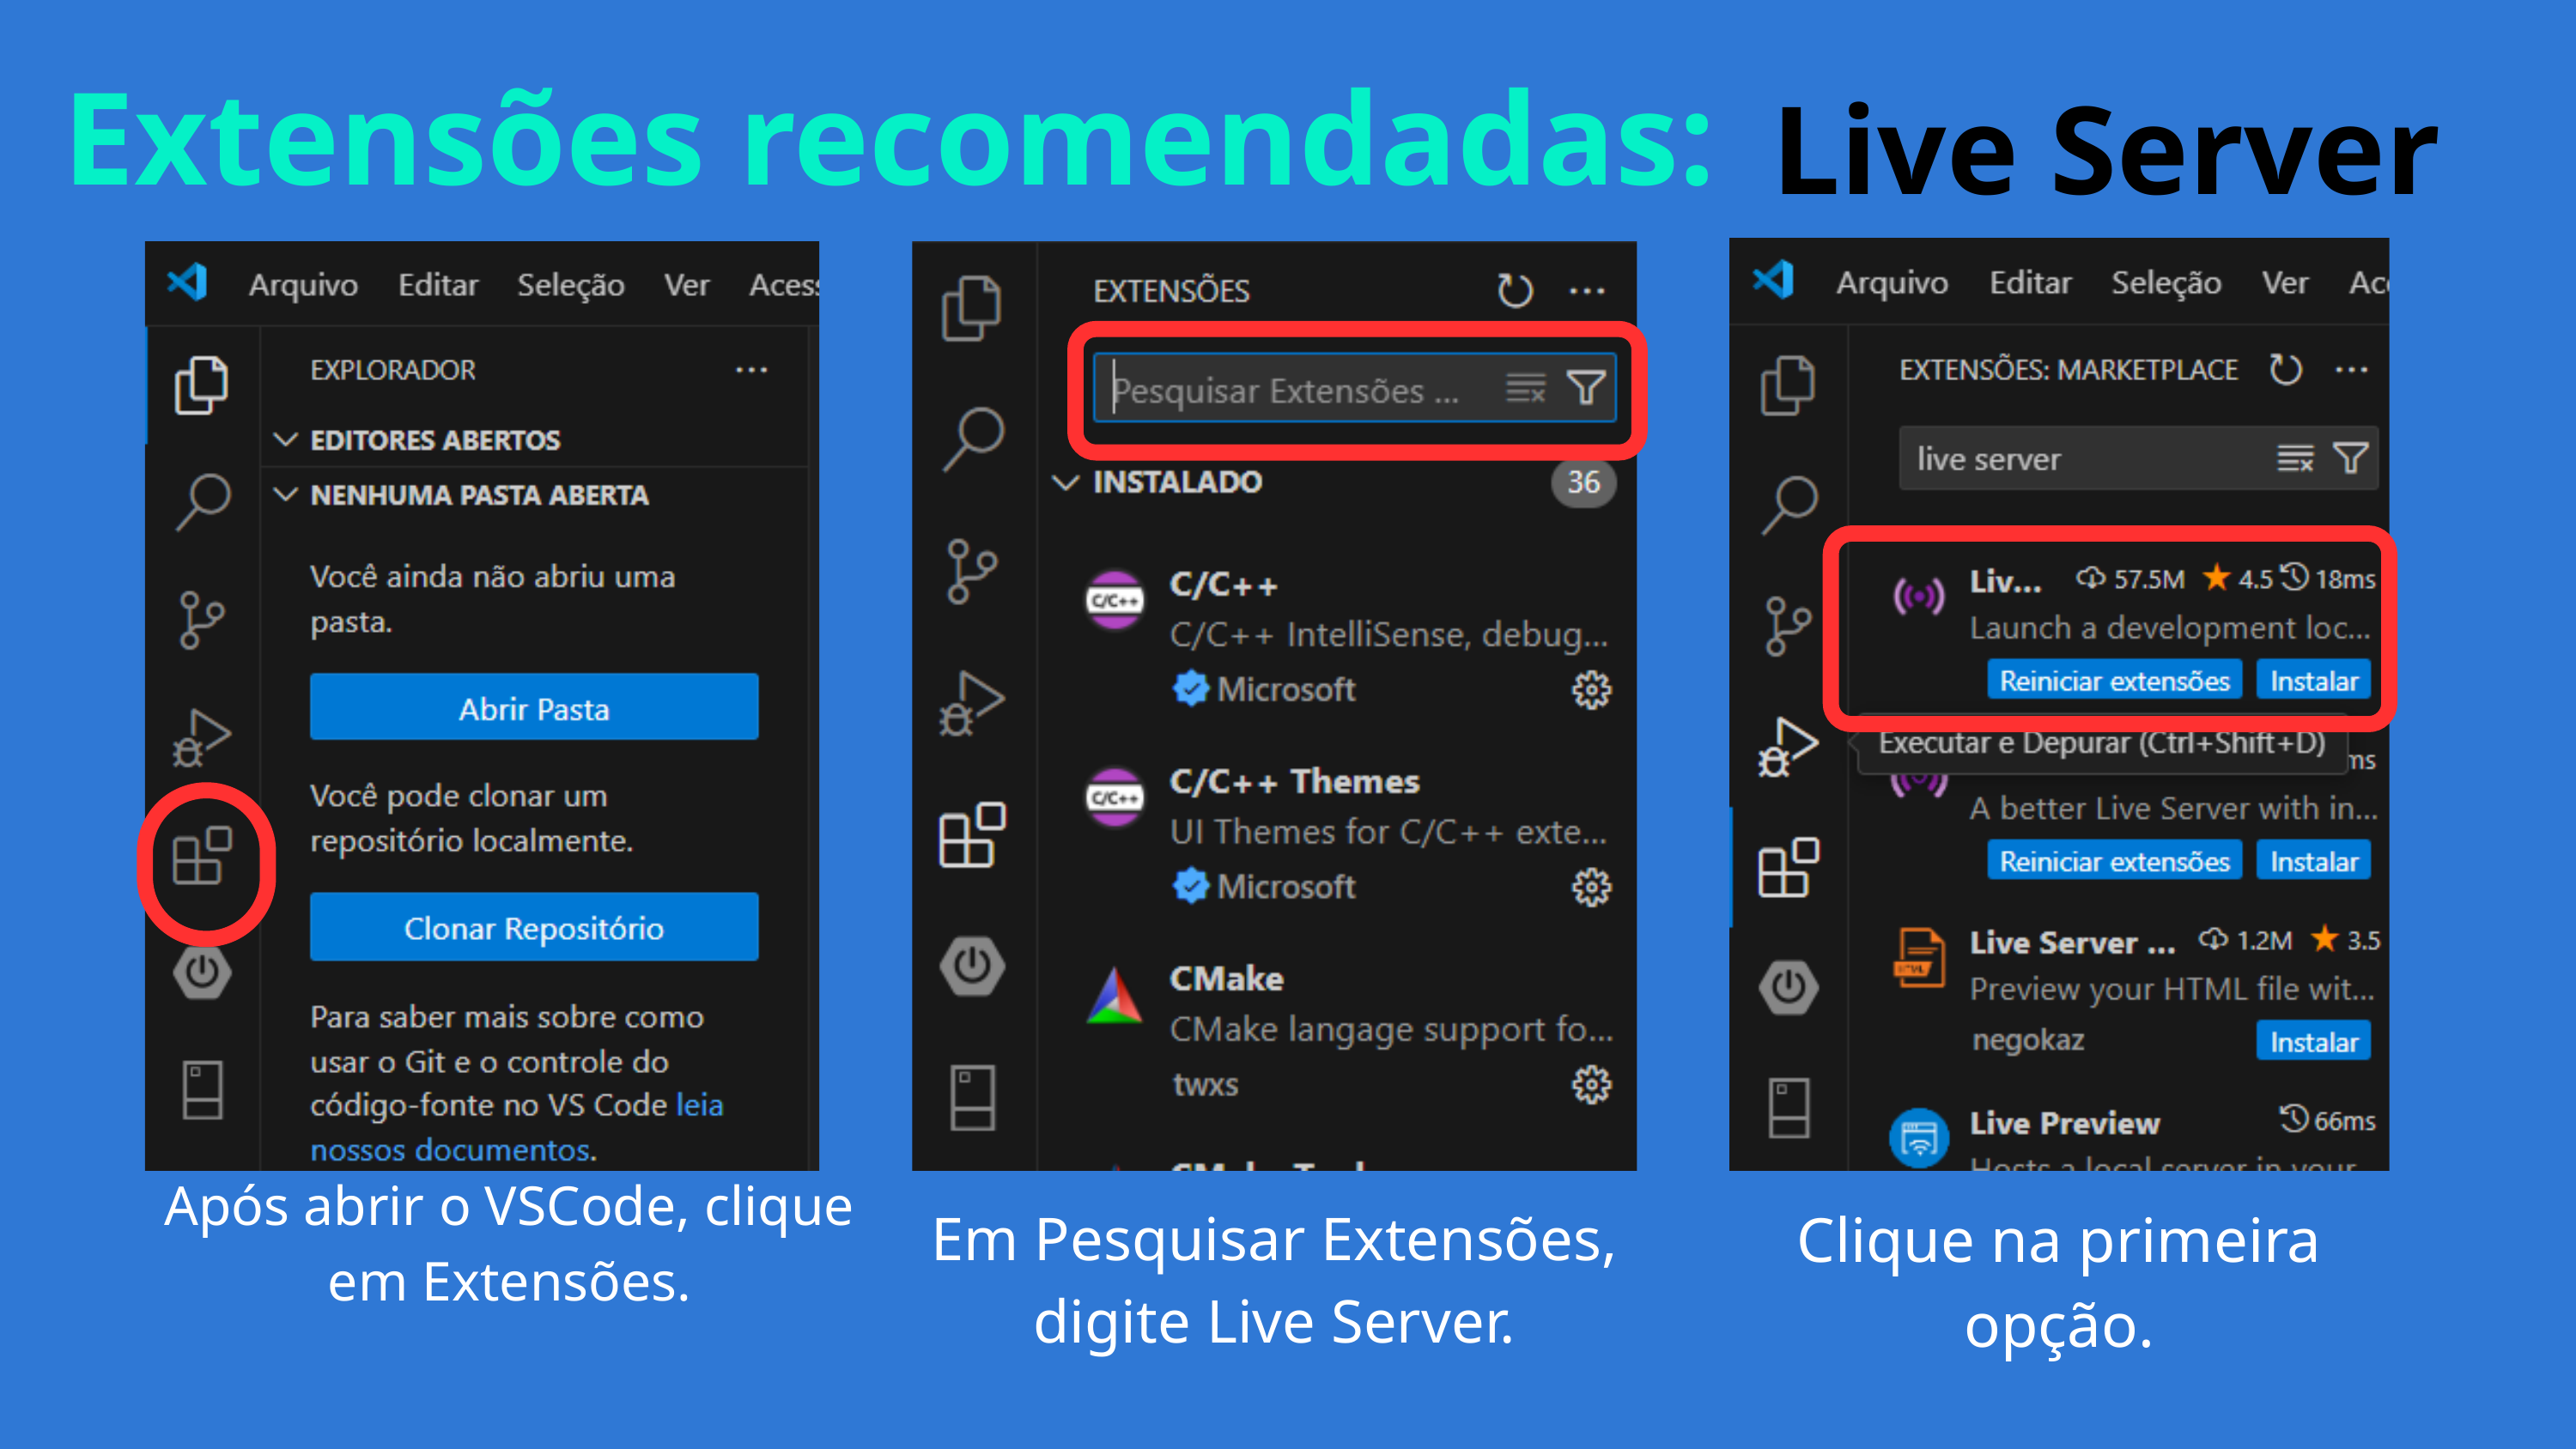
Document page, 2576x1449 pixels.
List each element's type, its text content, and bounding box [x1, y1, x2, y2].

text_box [1075, 329, 1640, 453]
text_box [912, 241, 1637, 1171]
text_box Após abrir o VSCode, clique em Extensões. [144, 1161, 875, 1312]
text_box Clique na primeira opção. [1694, 1189, 2425, 1360]
text_box Extensões recomendadas: [63, 66, 1637, 211]
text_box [144, 790, 269, 940]
text_box [1729, 238, 2390, 1171]
text_box Em Pesquisar Extensões, digite Live Server. [909, 1189, 1640, 1355]
text_box Live Server [1637, 48, 2576, 219]
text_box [1830, 533, 2390, 724]
text_box [144, 241, 820, 1161]
